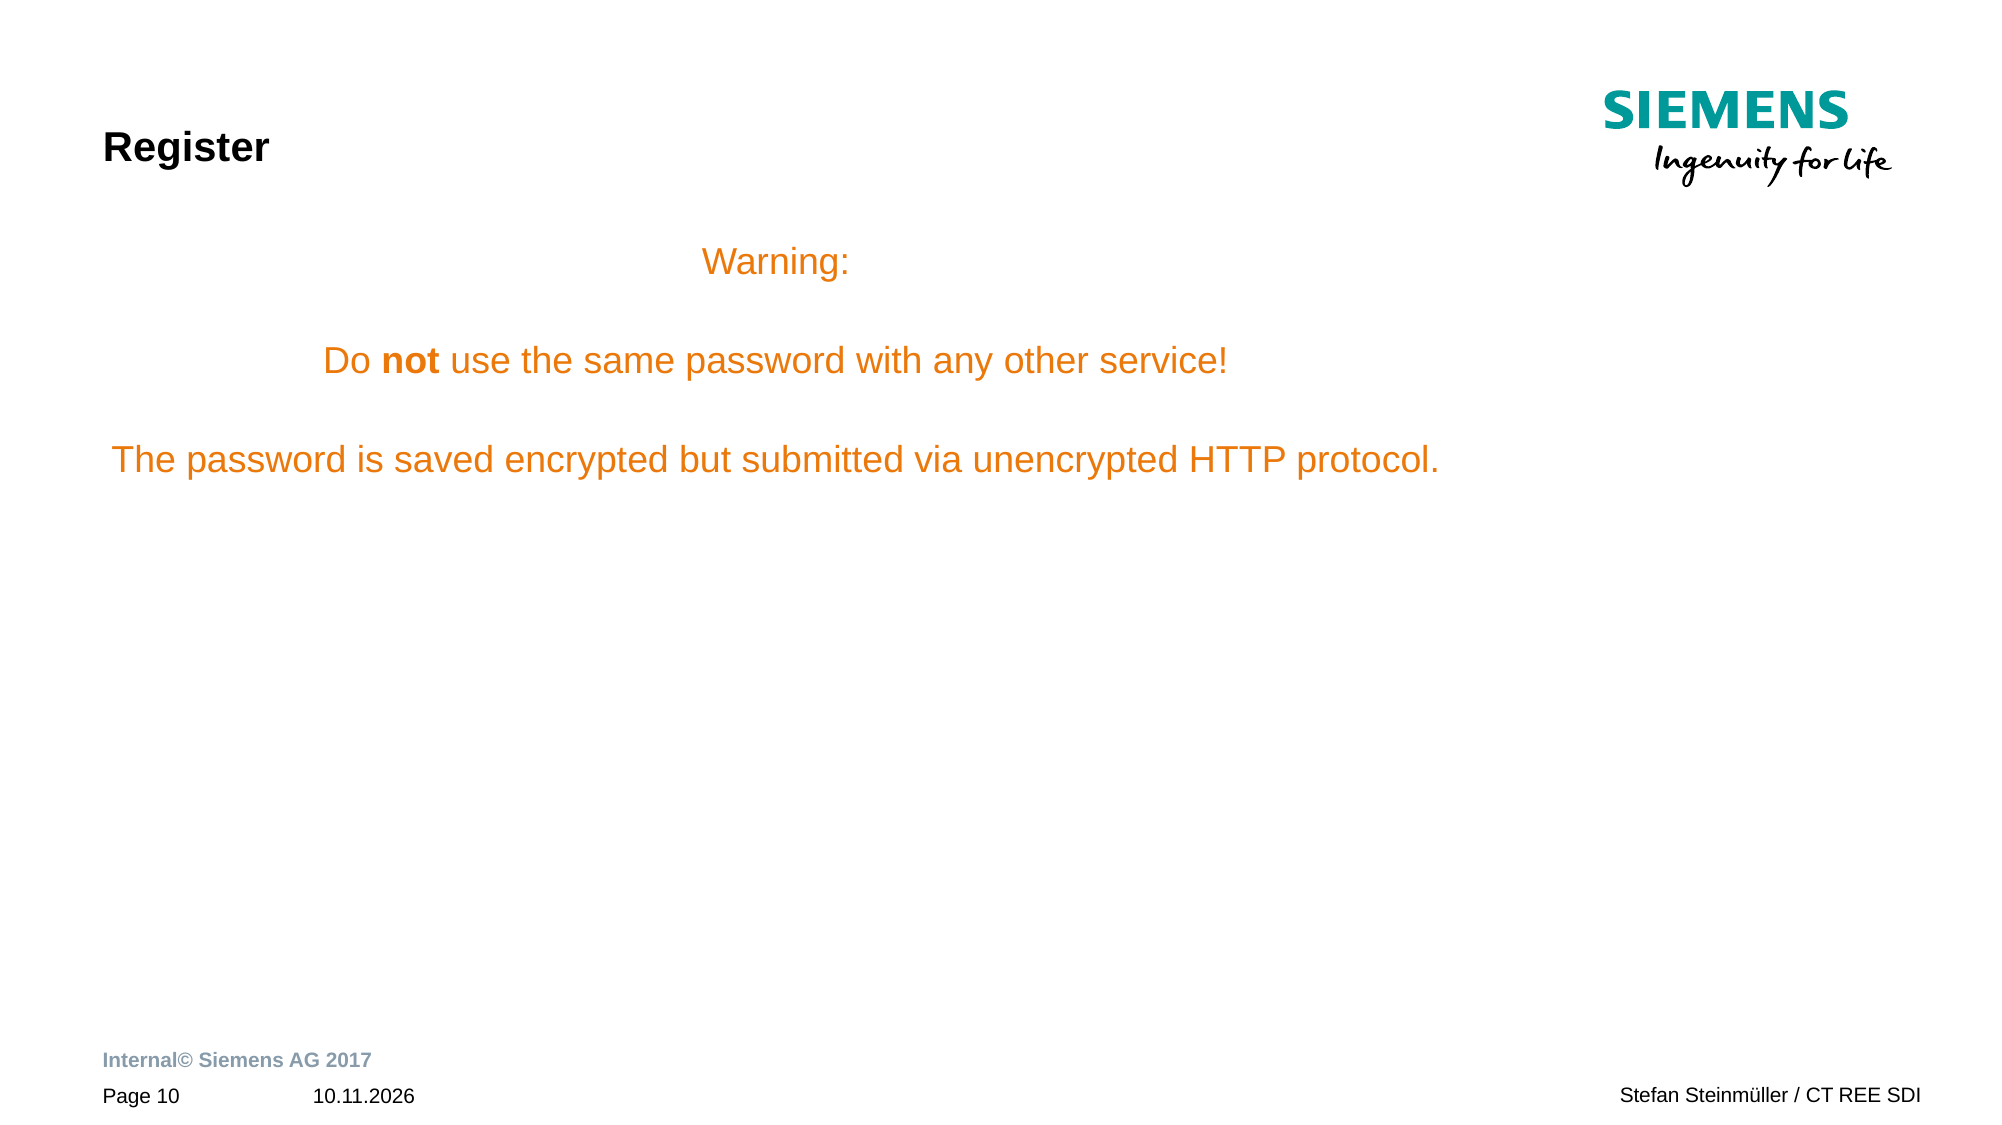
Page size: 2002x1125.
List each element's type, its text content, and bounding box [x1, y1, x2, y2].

footer Stefan Steinmüller / CT REE SDI [621, 1082, 2001, 1125]
list Warning: Do not use the same password with any other service! The password is saved encrypted but submitted via unencrypted HTTP protocol. [102, 231, 1450, 1012]
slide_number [290, 1082, 621, 1125]
title Register [102, 68, 1450, 209]
slide_number Page 10 [0, 1082, 290, 1125]
